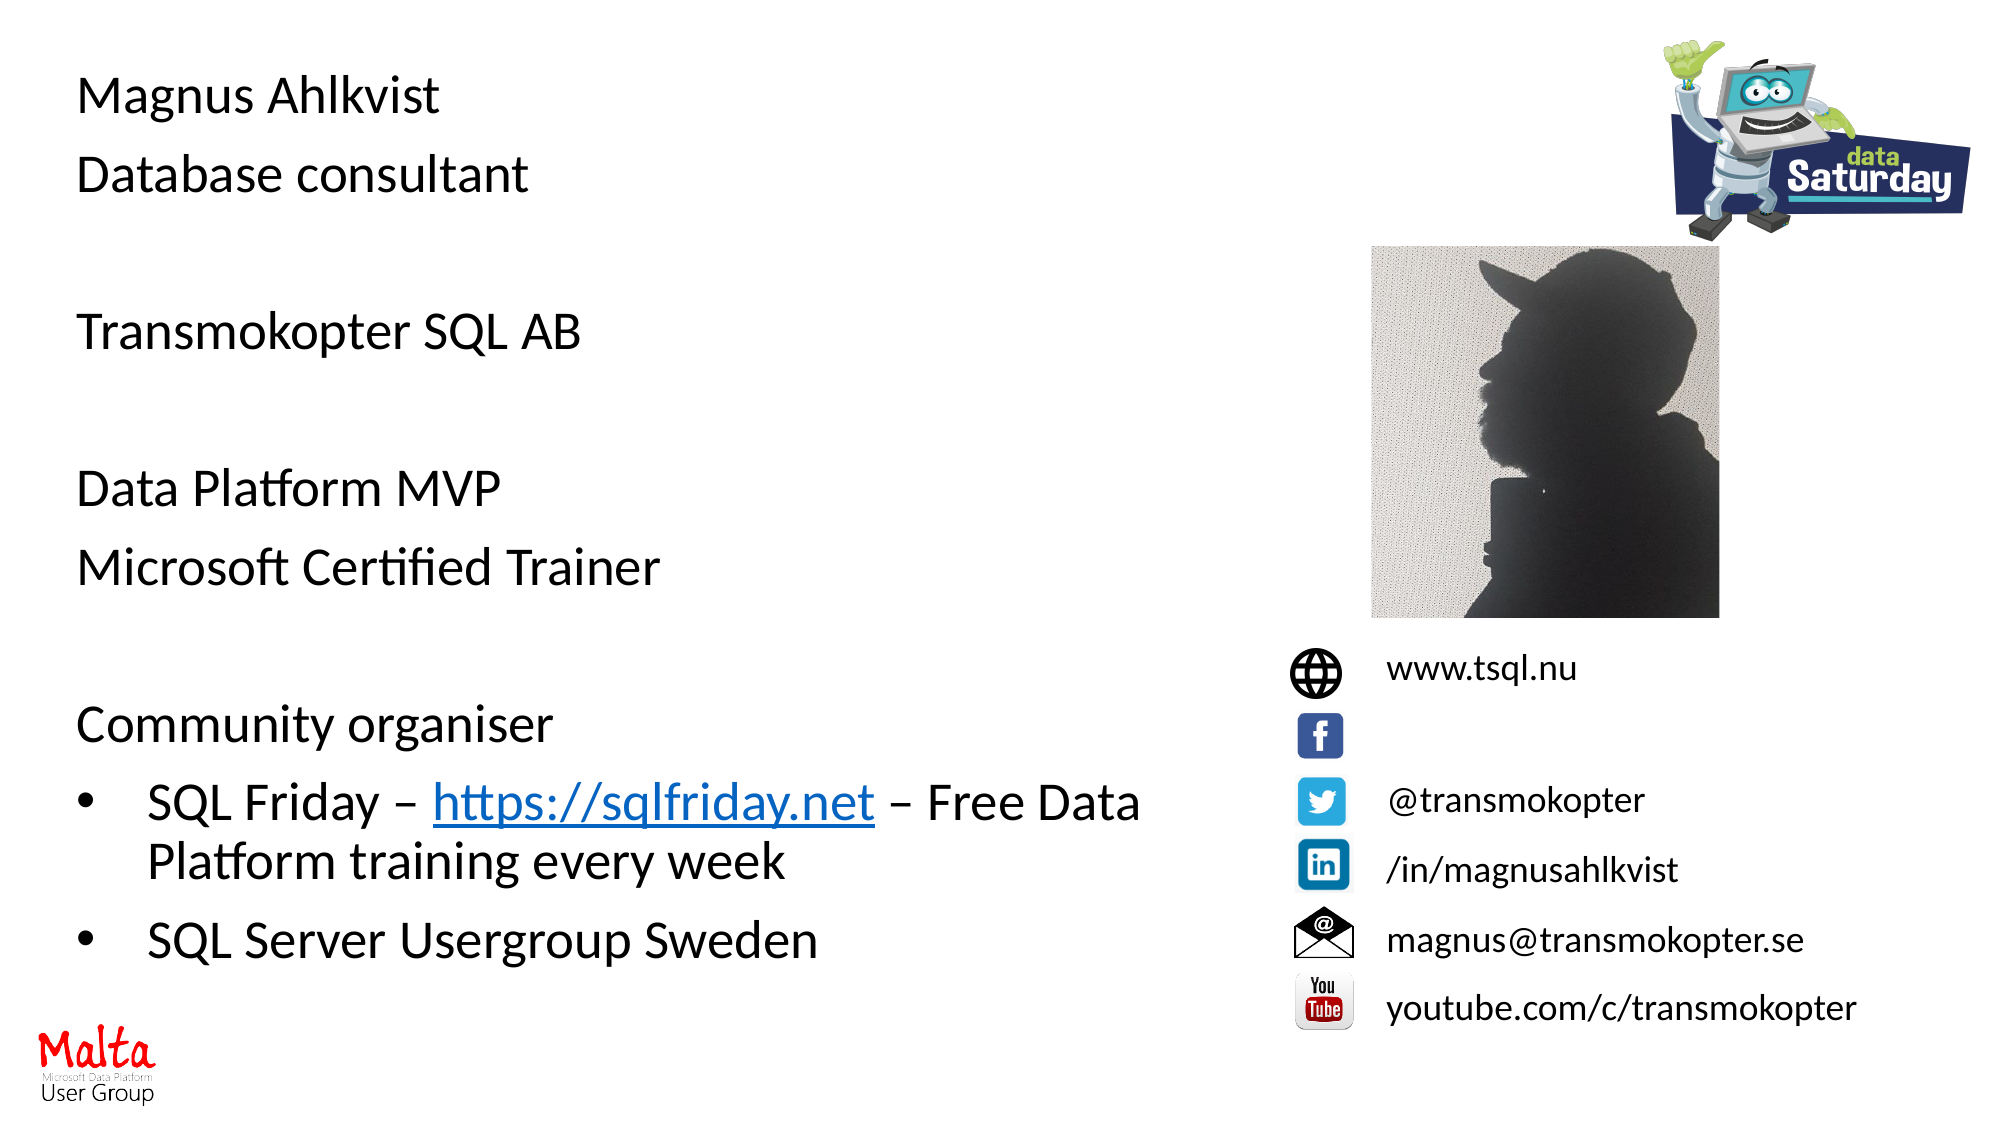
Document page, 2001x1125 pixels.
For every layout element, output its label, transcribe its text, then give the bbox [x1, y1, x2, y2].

list youtube.com/c/transmokopter [1371, 980, 1901, 1030]
list magnus@transmokopter.se [1371, 912, 1842, 963]
picture [1294, 710, 1346, 761]
list Magnus Ahlkvist Database consultant Transmokopter SQL AB Data Platform MVP Microsoft Certified Trainer Community organiser SQL Friday – https://sqlfriday.net – Free Data Platform training every week SQL Server Usergroup Sweden [61, 59, 1274, 981]
list www.tsql.nu [1371, 640, 1842, 691]
picture [1290, 648, 1342, 699]
picture [1294, 905, 1354, 959]
picture [1294, 971, 1354, 1030]
picture [1371, 22, 2001, 618]
picture [1294, 833, 1354, 893]
list /in/magnusahlkvist [1371, 842, 1842, 893]
list @transmokopter [1371, 773, 1842, 823]
picture [0, 999, 187, 1125]
picture [1294, 774, 1348, 826]
